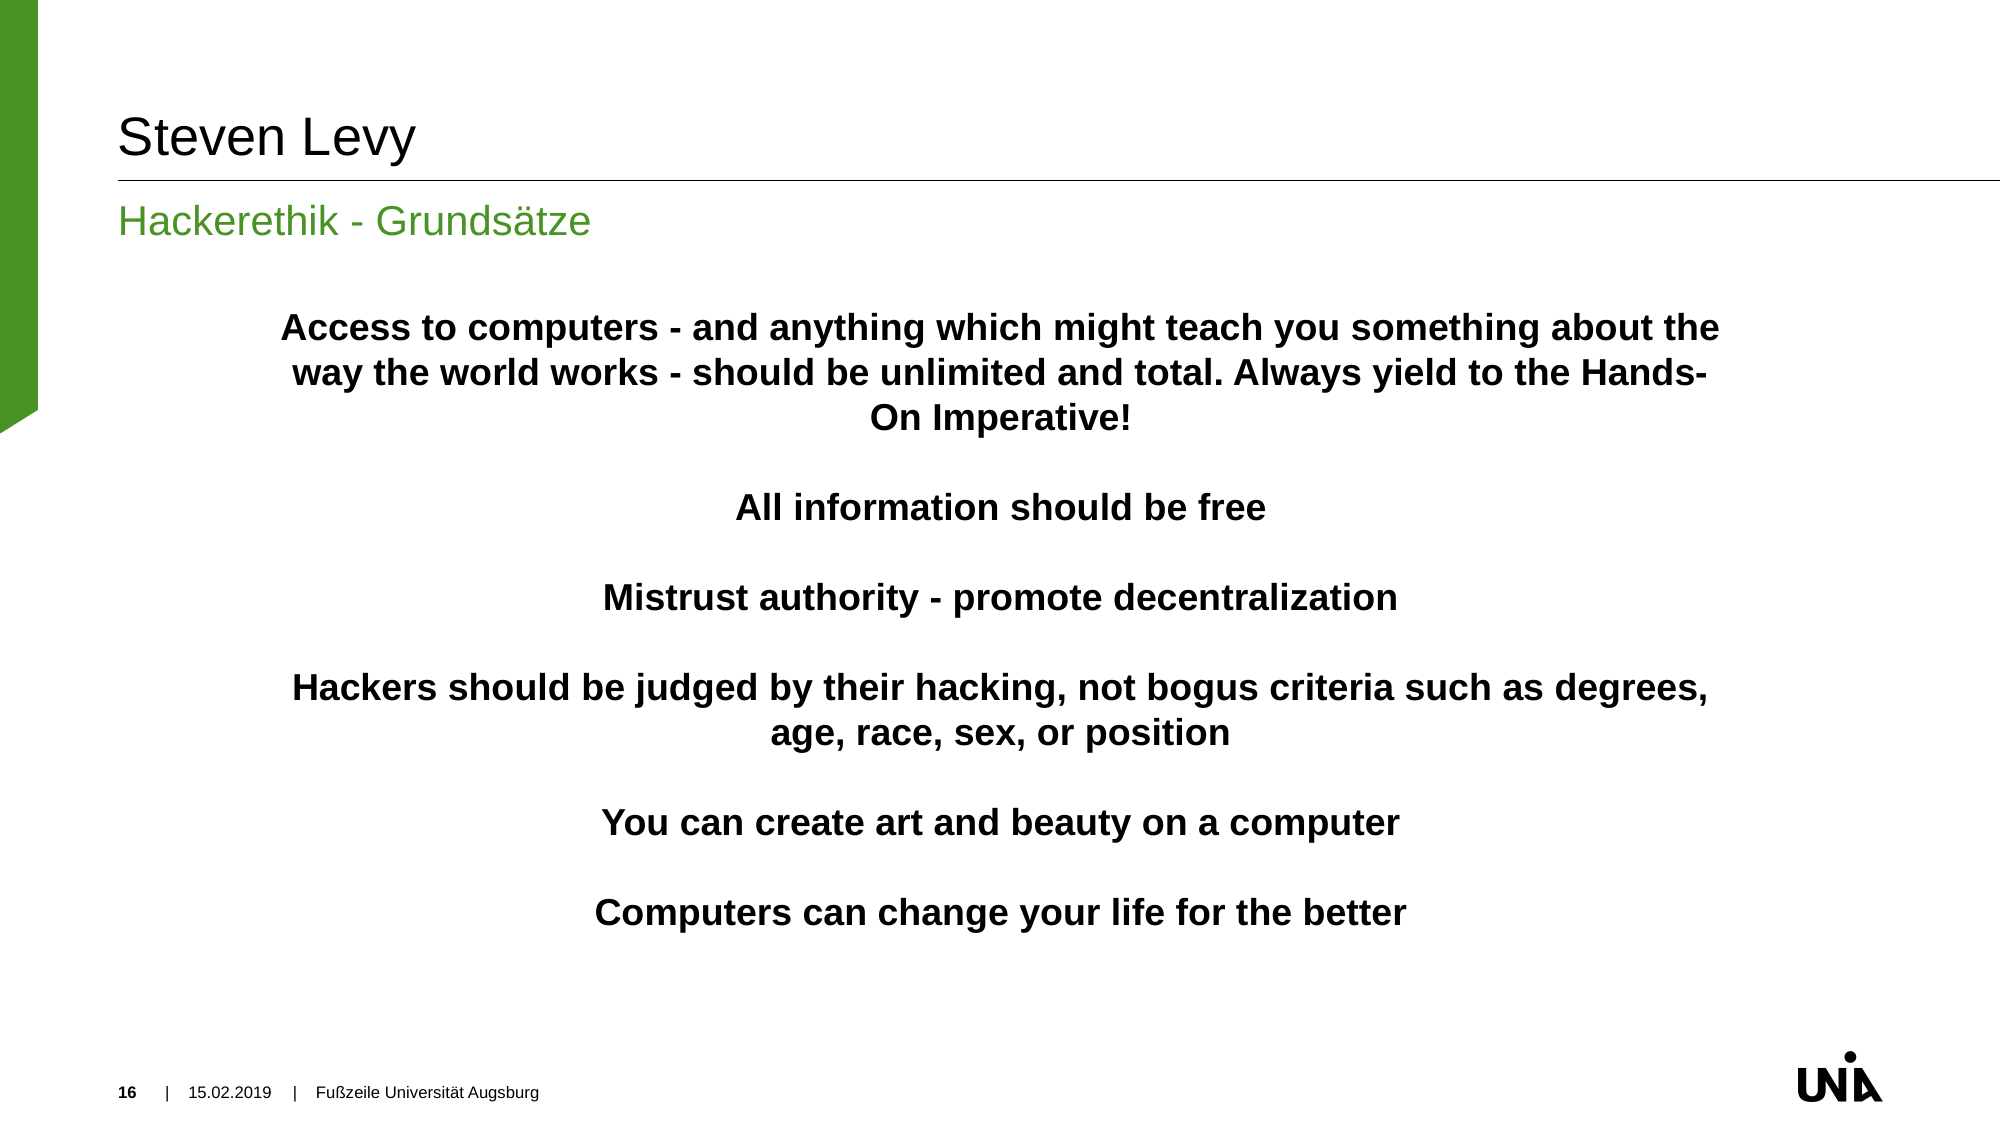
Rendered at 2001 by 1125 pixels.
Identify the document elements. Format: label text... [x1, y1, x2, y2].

list Access to computers - and anything which might teach you something about the way the world works - should be unlimited and total. Always yield to the Hands-On Imperative! All information should be free Mistrust authority - promote decentralization Hackers should be judged by their hacking, not bogus criteria such as degrees, age, race, sex, or position You can create art and beauty on a computer Computers can change your life for the better [267, 302, 1733, 991]
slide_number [171, 1066, 292, 1102]
subtitle Hackerethik - Grundsätze [117, 193, 1882, 254]
picture [1798, 1051, 1883, 1102]
footer | Fußzeile Universität Augsburg [292, 1066, 1490, 1102]
title Steven Levy [117, 0, 1882, 167]
slide_number 16 [118, 1066, 171, 1102]
